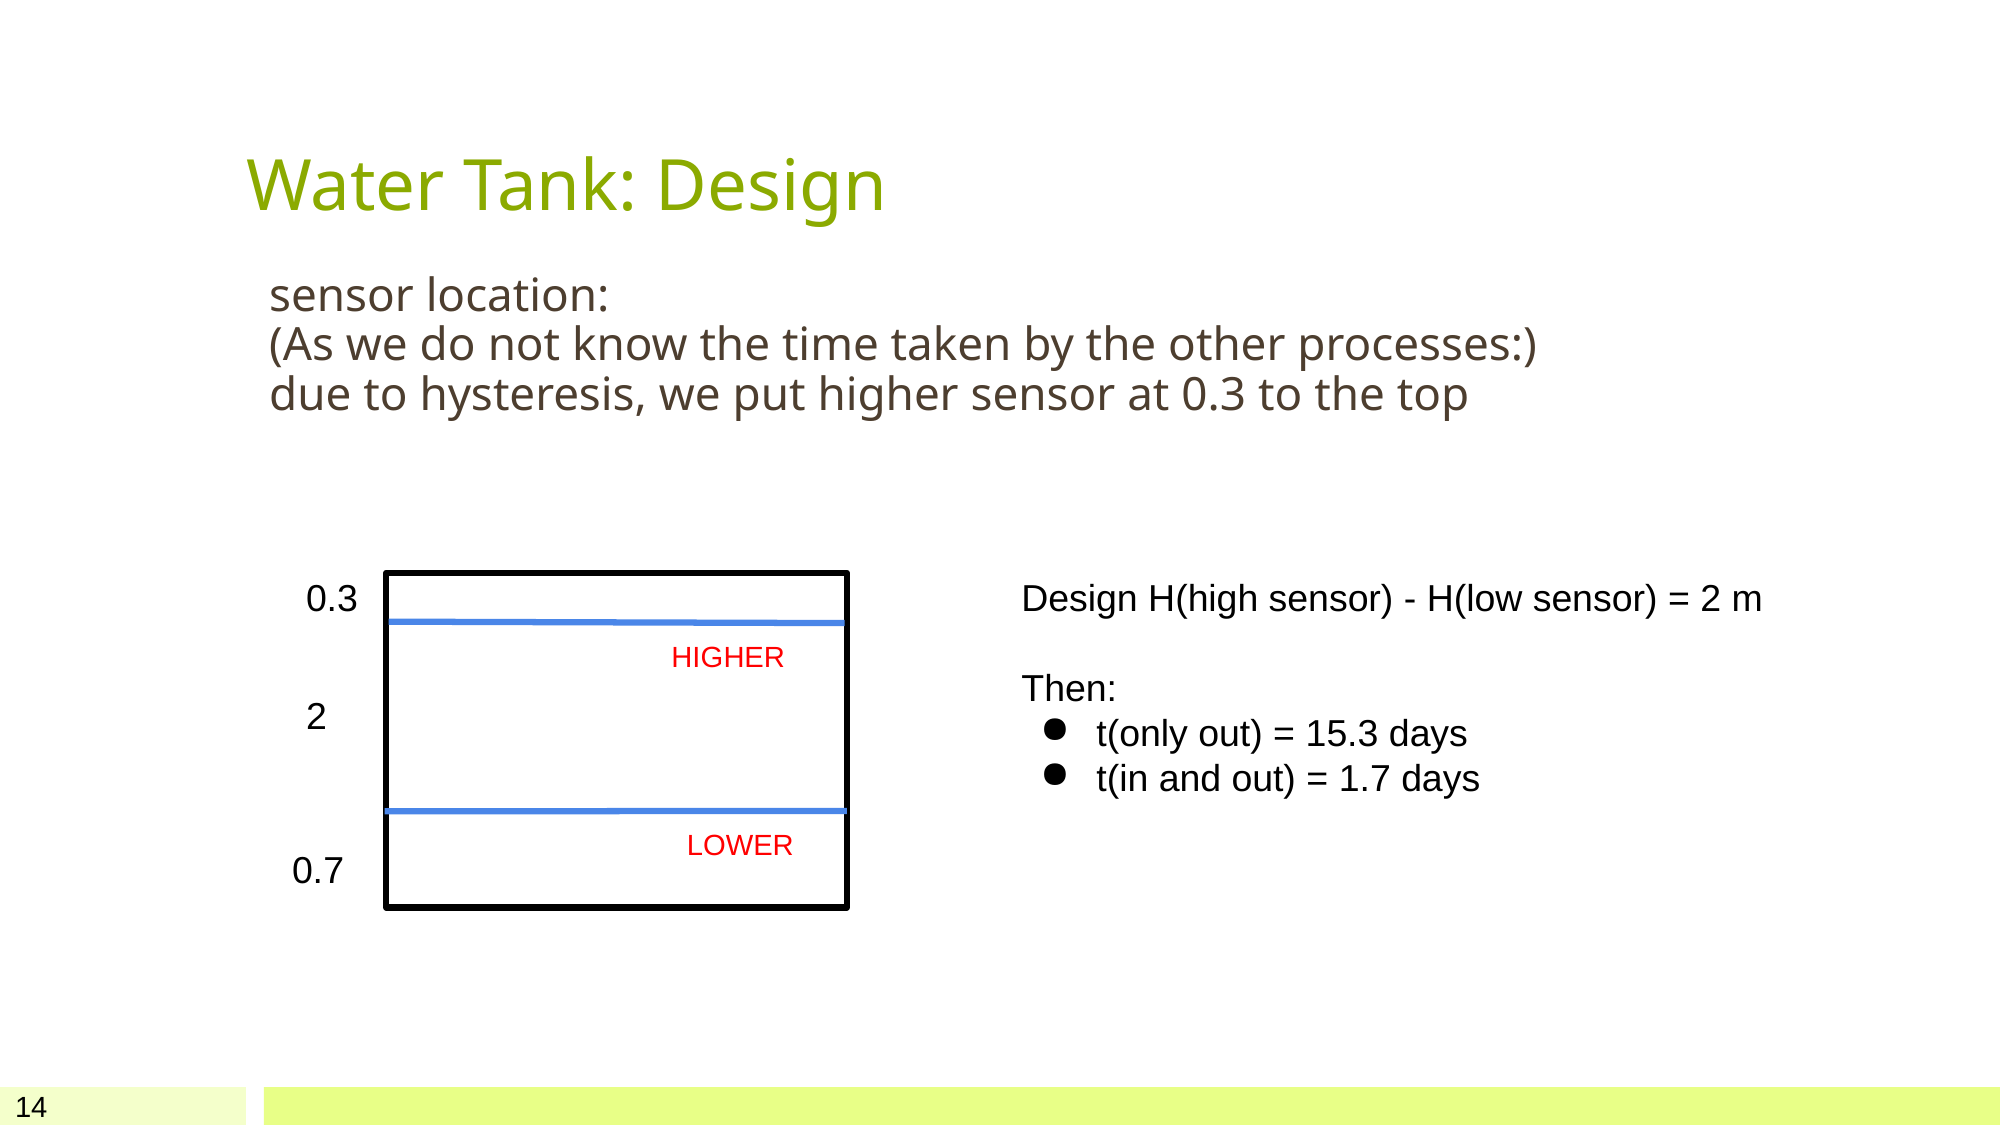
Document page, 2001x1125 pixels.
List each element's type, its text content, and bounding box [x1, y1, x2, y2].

title Water Tank: Design [231, 45, 1769, 240]
text_box [425, 572, 847, 622]
text_box LOWER [671, 821, 834, 849]
text_box HIGHER [656, 633, 822, 661]
text_box 2 [291, 677, 359, 773]
text_box [386, 630, 847, 808]
text_box Design H(high sensor) - H(low sensor) = 2 m Then: t(only out) = 15.3 days t(in and out) = 1.7 days [1006, 558, 1794, 922]
text_box 0.3 [291, 558, 425, 670]
slide_number ‹#› [0, 1087, 68, 1125]
text_box [386, 819, 847, 908]
list sensor location: (As we do not know the time taken by the other processes:) due to hysteresis, we put higher sensor at 0.3 to the top [231, 256, 1769, 1015]
text_box 0.7 [277, 831, 373, 894]
